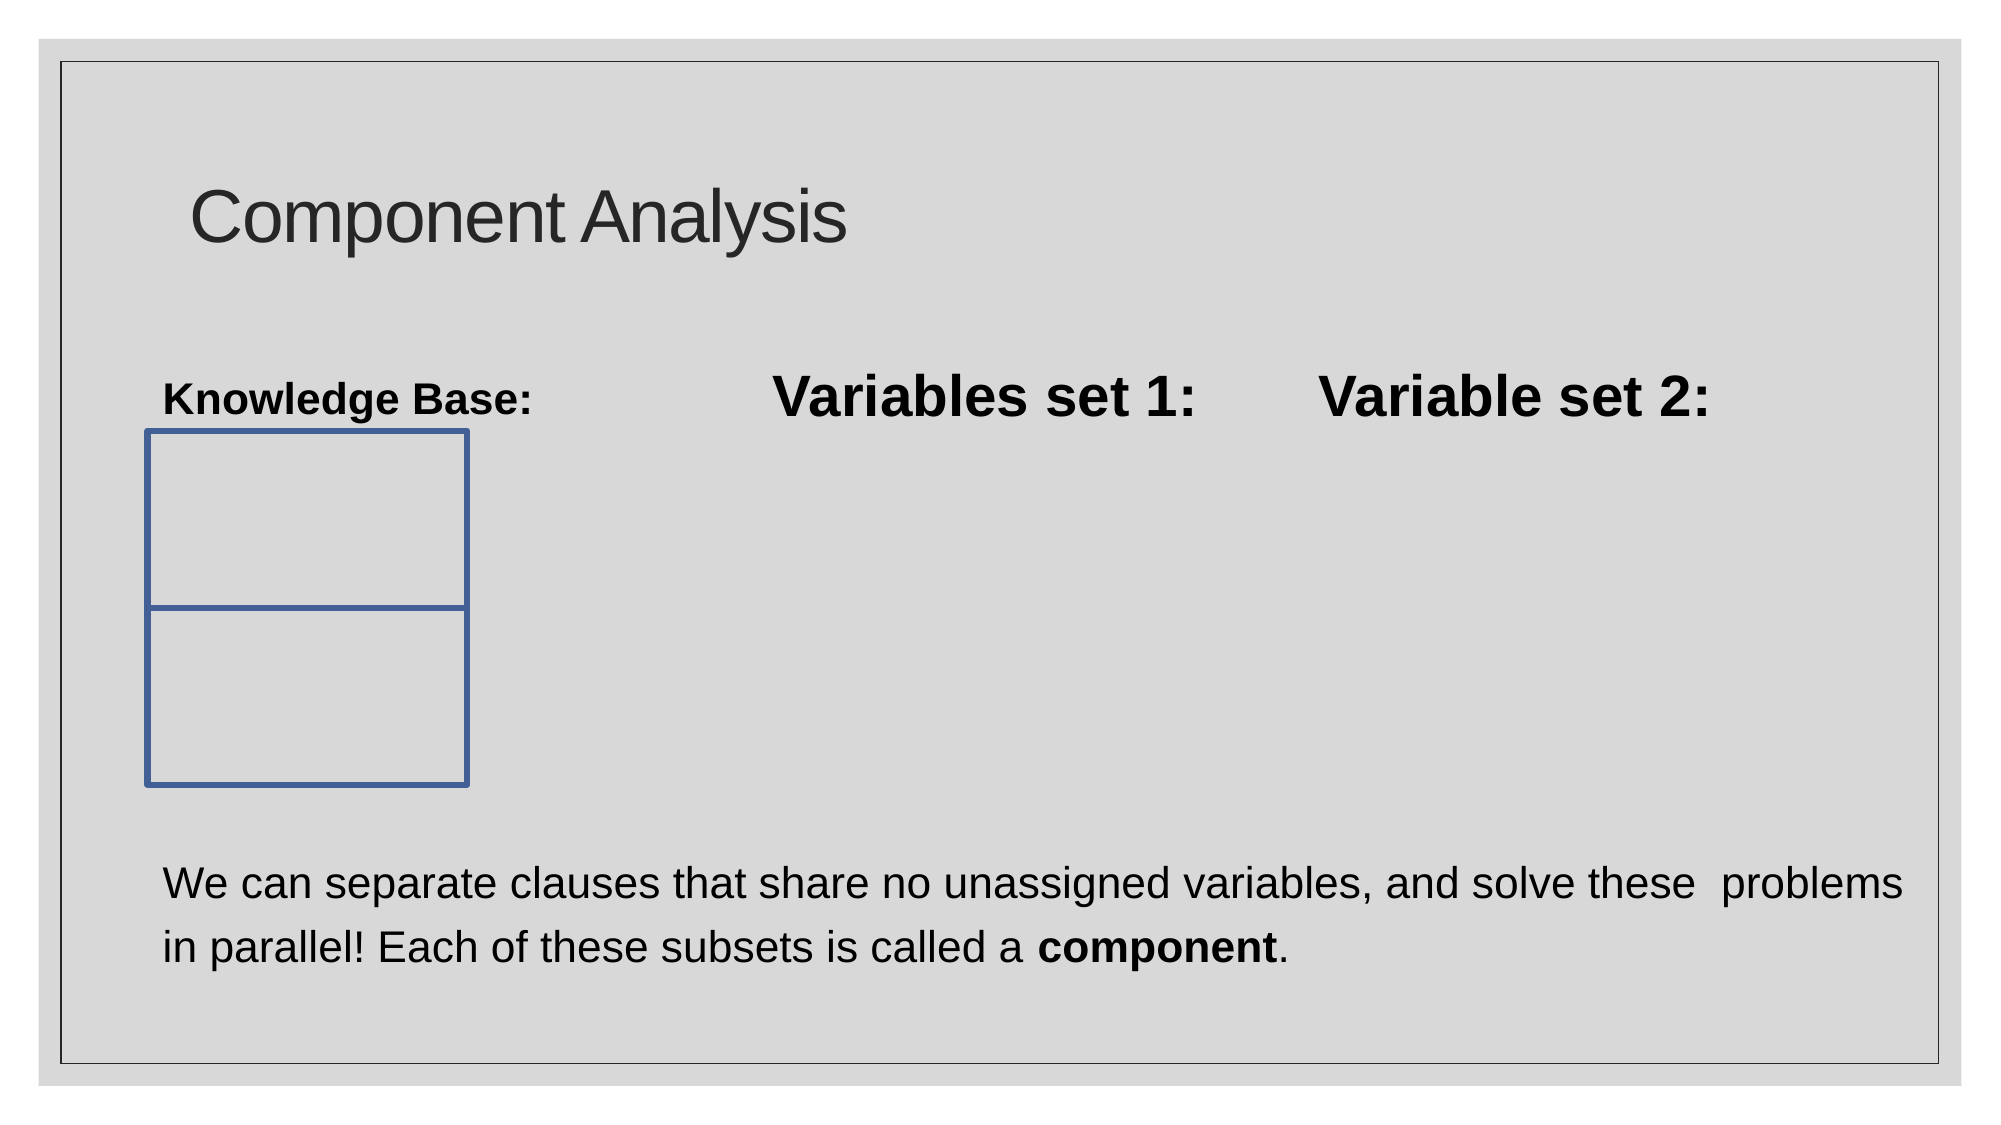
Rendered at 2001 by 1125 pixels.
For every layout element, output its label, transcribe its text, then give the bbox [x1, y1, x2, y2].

title Component Analysis [174, 105, 1825, 331]
text_box [147, 607, 468, 786]
text_box [147, 430, 468, 607]
